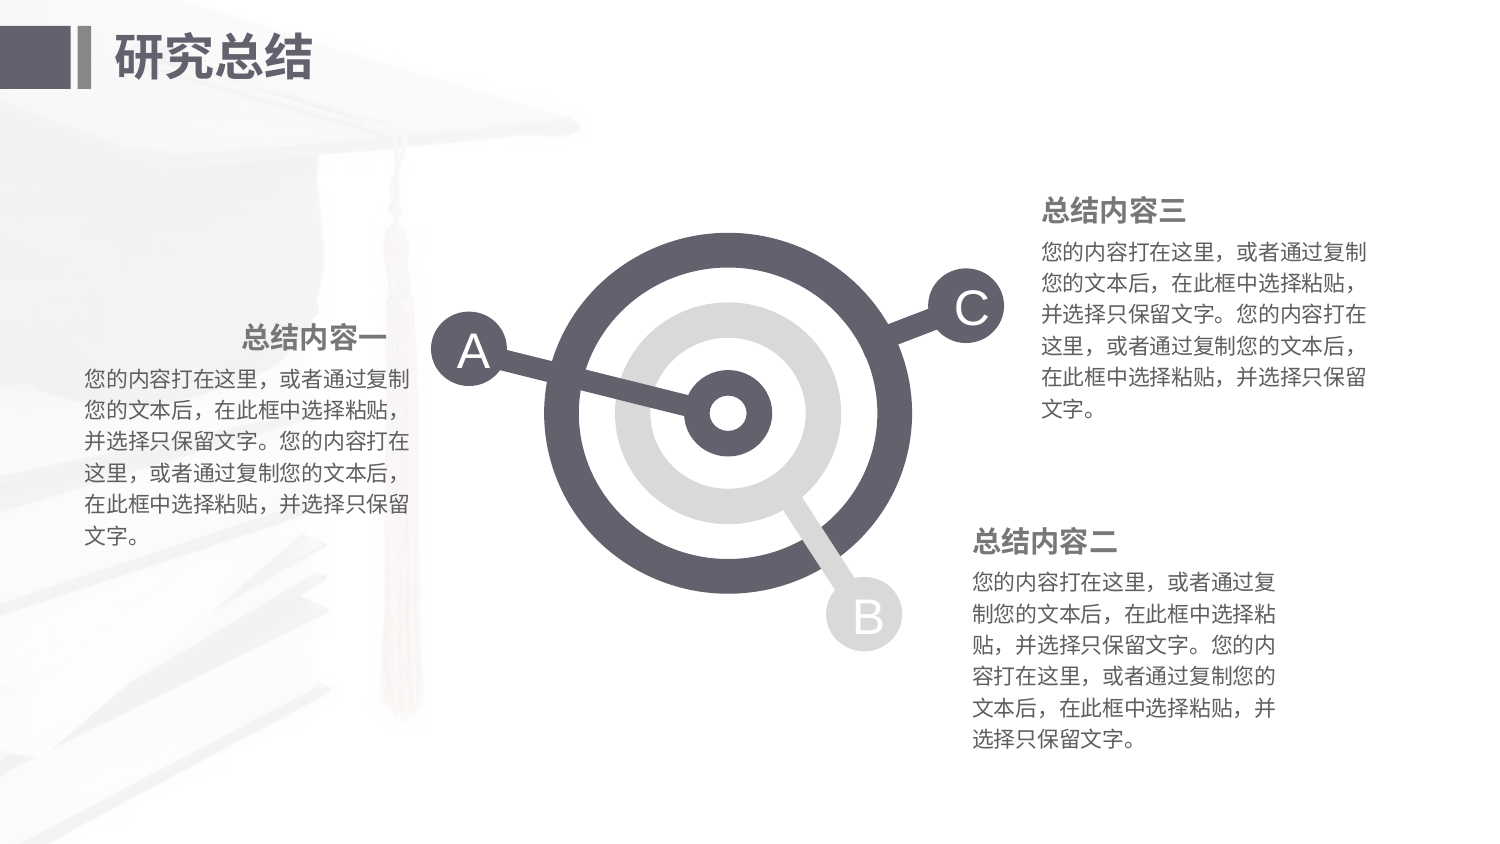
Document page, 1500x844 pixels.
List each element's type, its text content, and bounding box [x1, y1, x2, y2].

text_box 总结内容三 [1021, 185, 1330, 234]
text_box 您的内容打在这里，或者通过复制您的文本后，在此框中选择粘贴，并选择只保留文字。您的内容打在这里，或者通过复制您的文本后，在此框中选择粘贴，并选择只保留文字。 [64, 359, 432, 511]
text_box [822, 346, 914, 556]
text_box [551, 231, 889, 368]
text_box [613, 301, 843, 526]
text_box B [825, 575, 904, 653]
text_box 您的内容打在这里，或者通过复制您的文本后，在此框中选择粘贴，并选择只保留文字。您的内容打在这里，或者通过复制您的文本后，在此框中选择粘贴，并选择只保留文字。 [952, 563, 1306, 754]
text_box 总结内容二 [952, 515, 1261, 565]
text_box [543, 383, 820, 595]
text_box 您的内容打在这里，或者通过复制您的文本后，在此框中选择粘贴，并选择只保留文字。您的内容打在这里，或者通过复制您的文本后，在此框中选择粘贴，并选择只保留文字。 [1021, 232, 1389, 425]
title 研究总结 [103, 11, 1439, 93]
text_box A [429, 310, 508, 388]
text_box [855, 308, 936, 359]
text_box 总结内容一 [99, 312, 408, 361]
text_box [764, 469, 855, 589]
text_box C [927, 267, 1006, 345]
text_box [501, 349, 695, 419]
text_box [683, 369, 774, 458]
